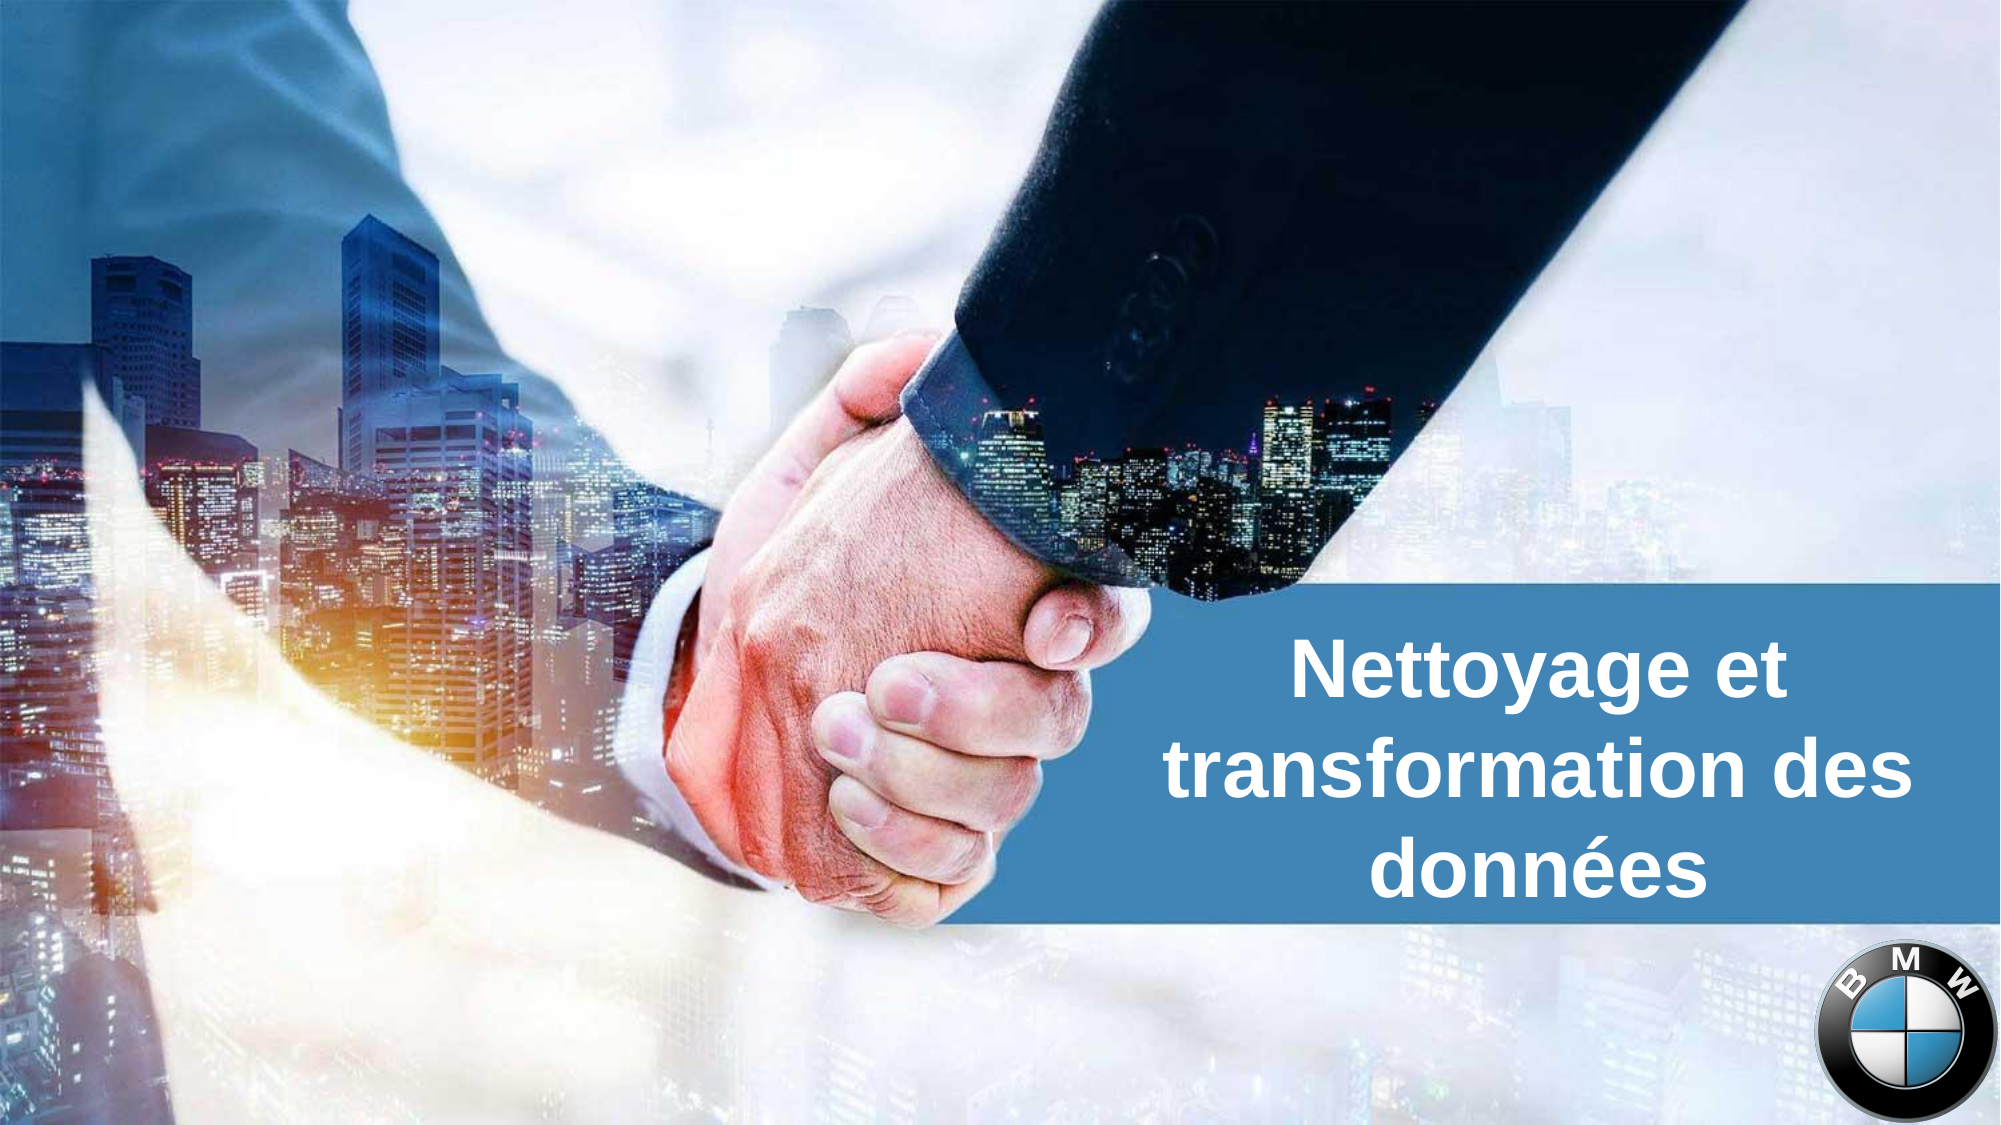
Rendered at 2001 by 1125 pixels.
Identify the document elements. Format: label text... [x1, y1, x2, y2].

text_box Nettoyage et transformation des données [1070, 606, 2000, 922]
picture [0, 0, 2001, 1125]
